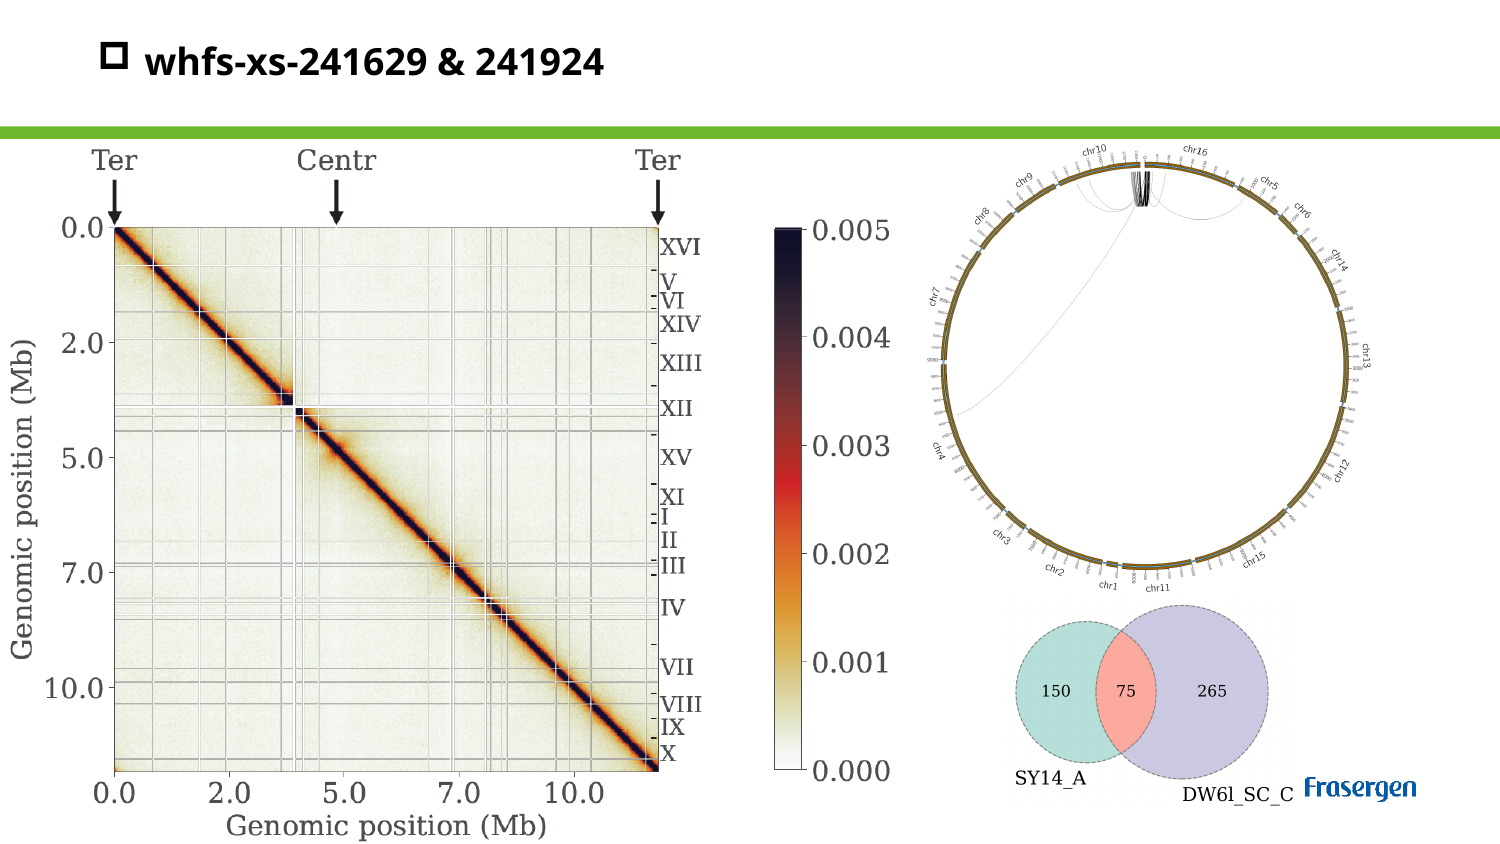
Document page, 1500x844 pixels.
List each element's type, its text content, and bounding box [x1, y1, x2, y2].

picture [921, 139, 1376, 807]
title whfs-xs-241629 & 241924 [82, 0, 1418, 127]
picture [1305, 777, 1416, 802]
picture [0, 139, 895, 842]
